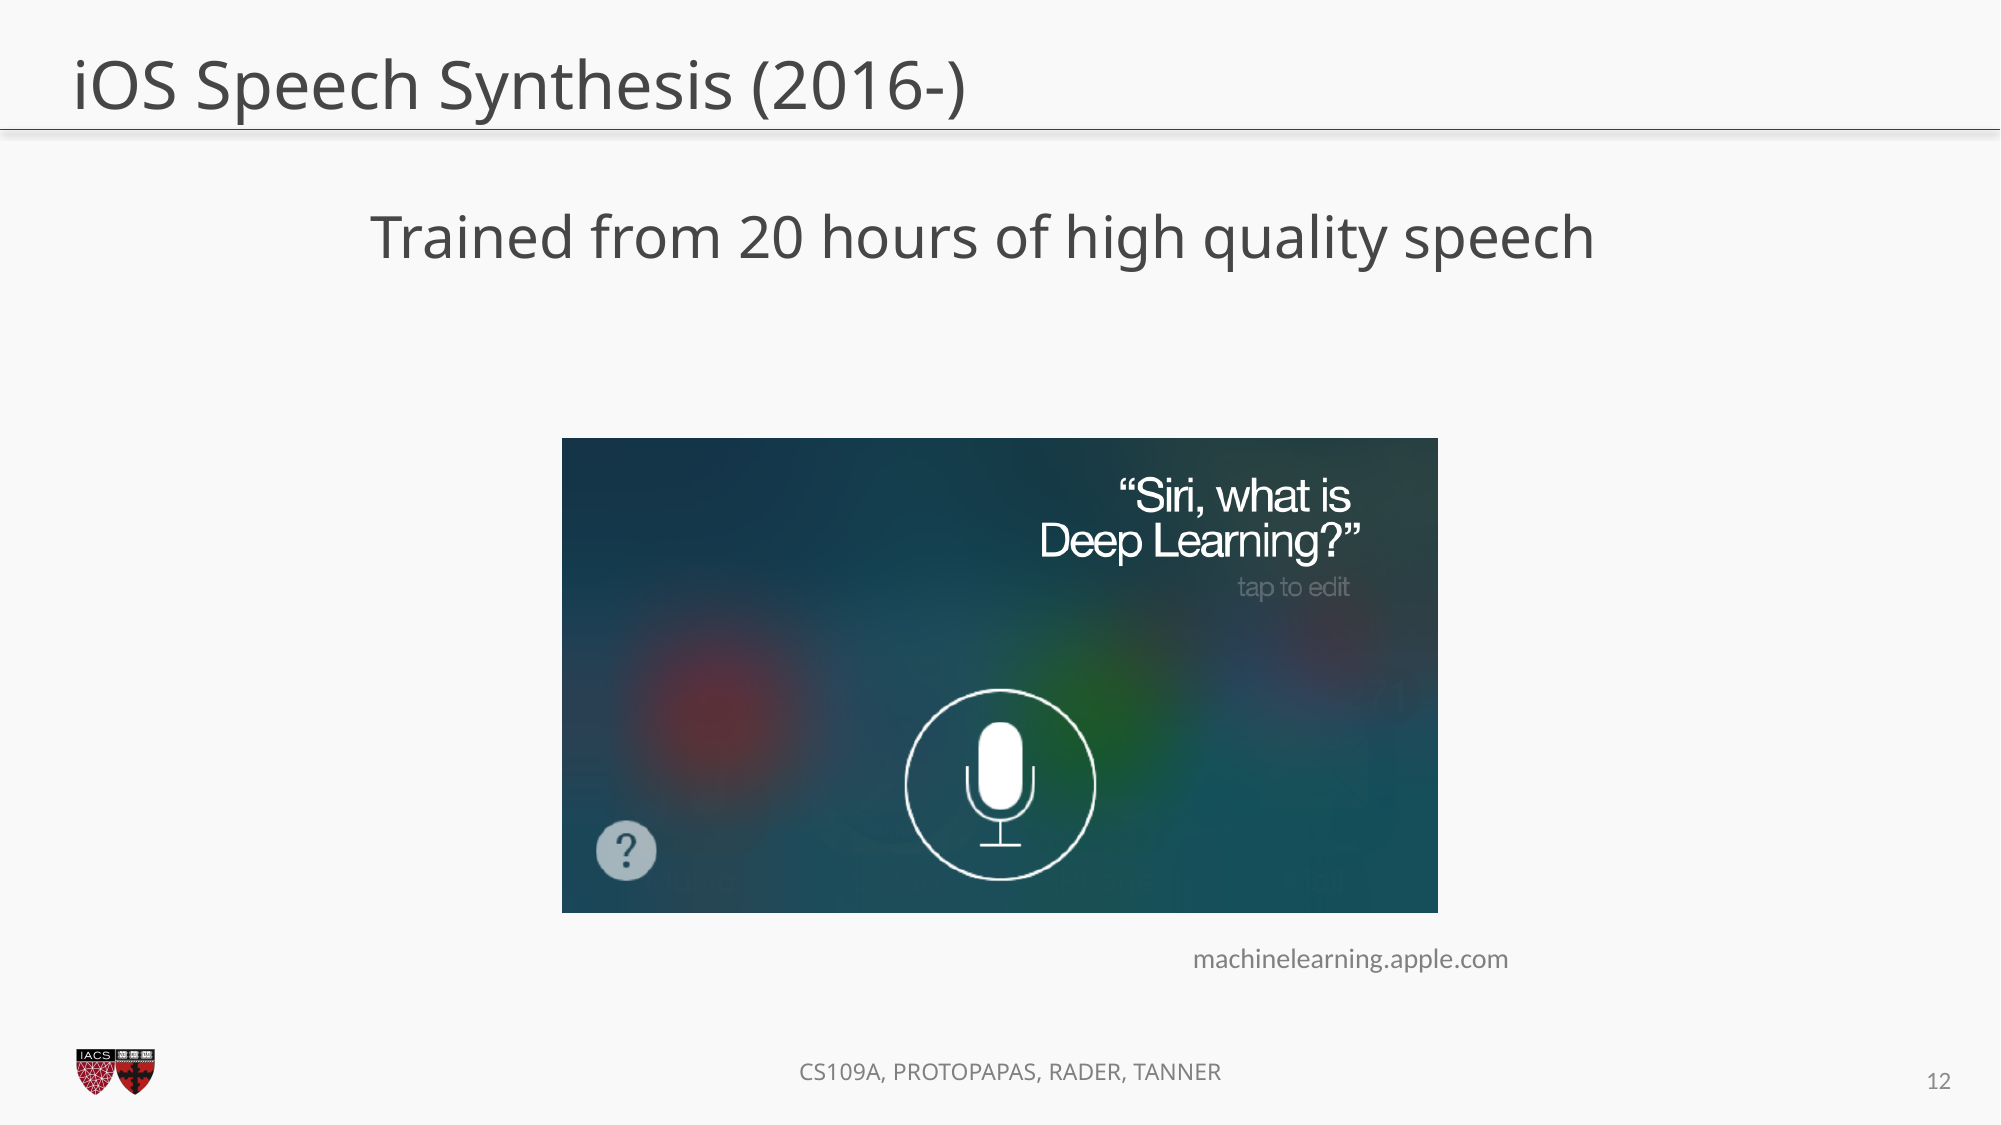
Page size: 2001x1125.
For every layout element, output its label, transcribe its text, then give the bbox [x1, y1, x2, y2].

picture [75, 1049, 155, 1095]
list Trained from 20 hours of high quality speech [136, 193, 1831, 540]
title iOS Speech Synthesis (2016-) [57, 35, 1943, 162]
picture [562, 438, 1438, 914]
slide_number 12 [1500, 1050, 1967, 1110]
text_box machinelearning.apple.com [1178, 932, 1538, 982]
